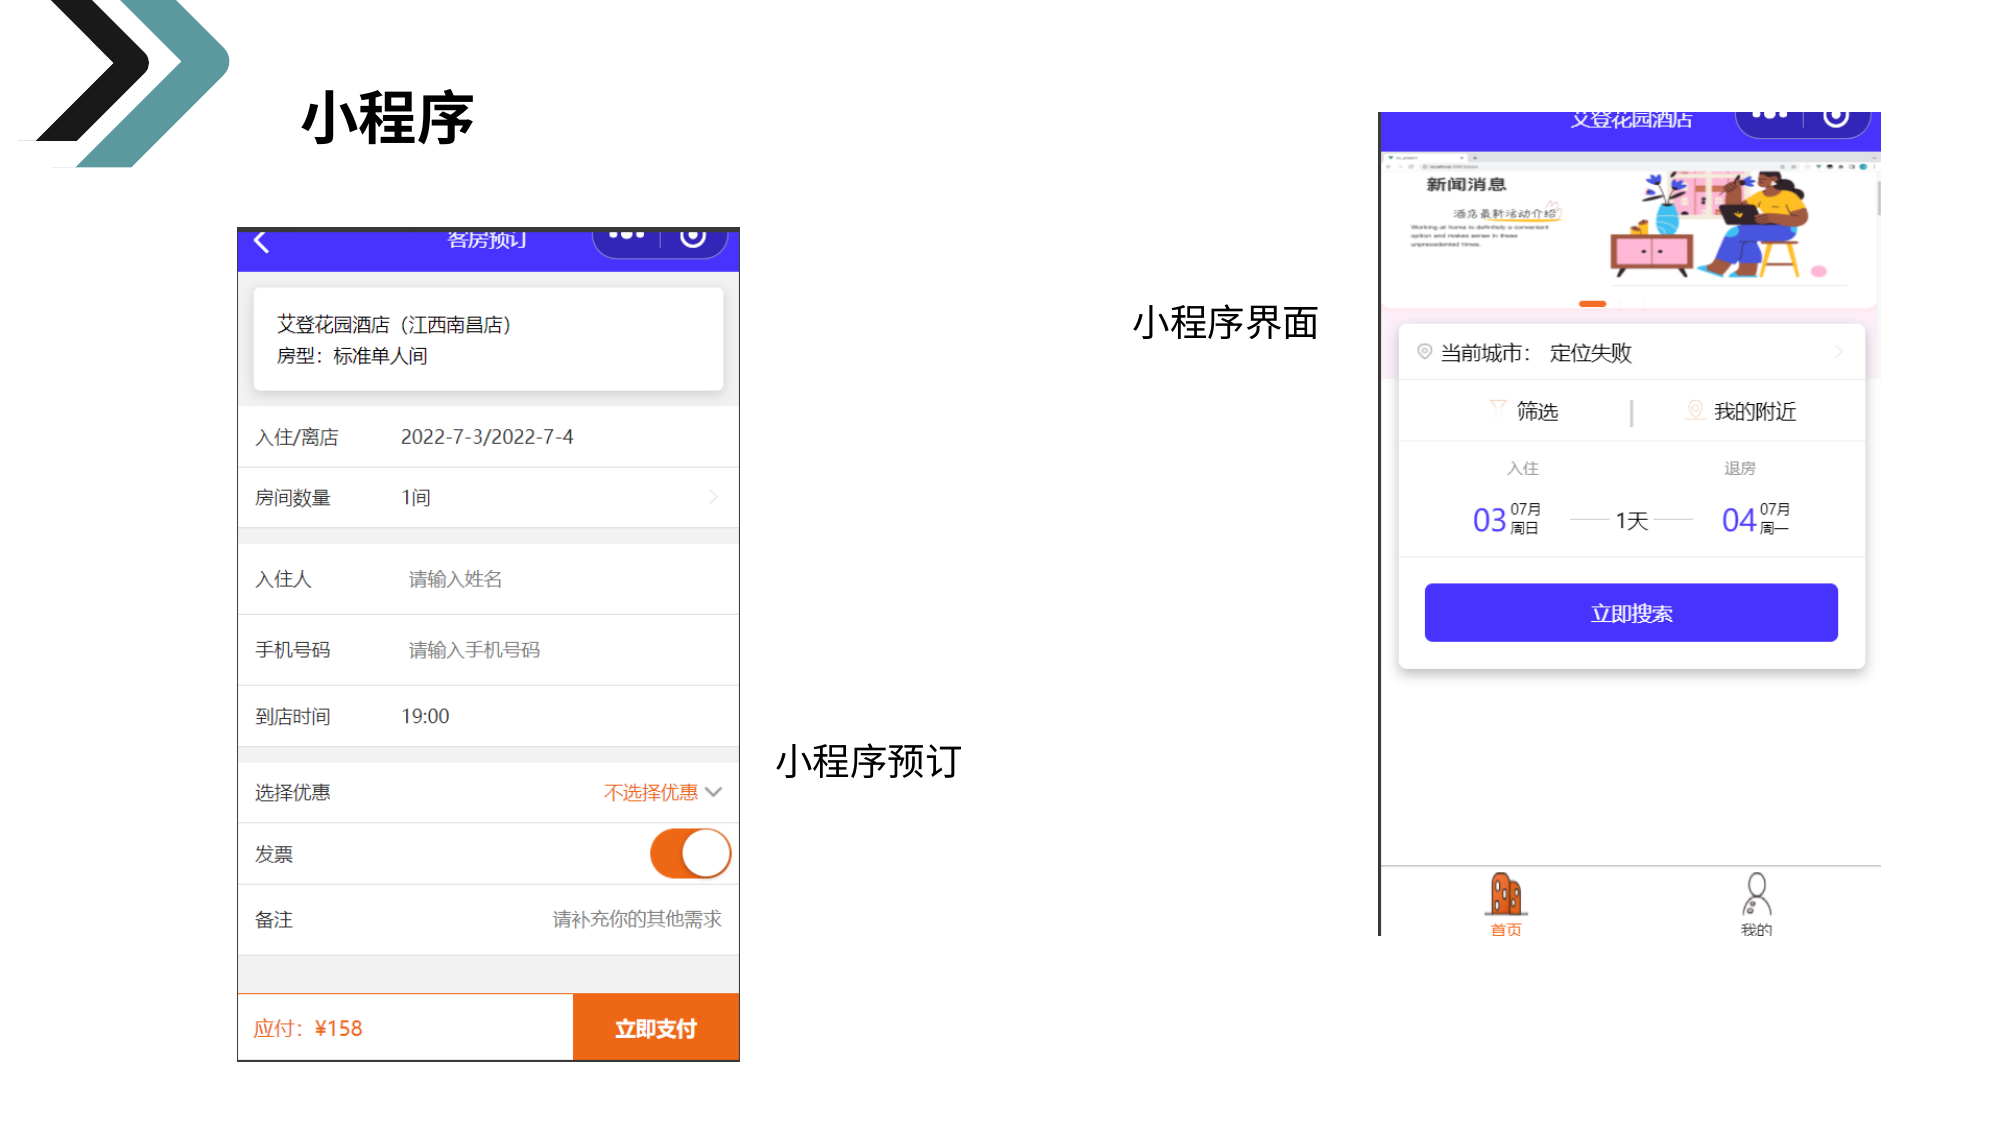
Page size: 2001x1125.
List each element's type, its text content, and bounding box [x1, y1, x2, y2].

text_box [17, 0, 151, 142]
text_box 小程序预订 [760, 730, 978, 791]
text_box [51, 0, 231, 169]
text_box 小程序界面 [1118, 291, 1336, 352]
picture [237, 227, 740, 1063]
picture [1378, 112, 1881, 936]
text_box 小程序 [285, 73, 491, 159]
